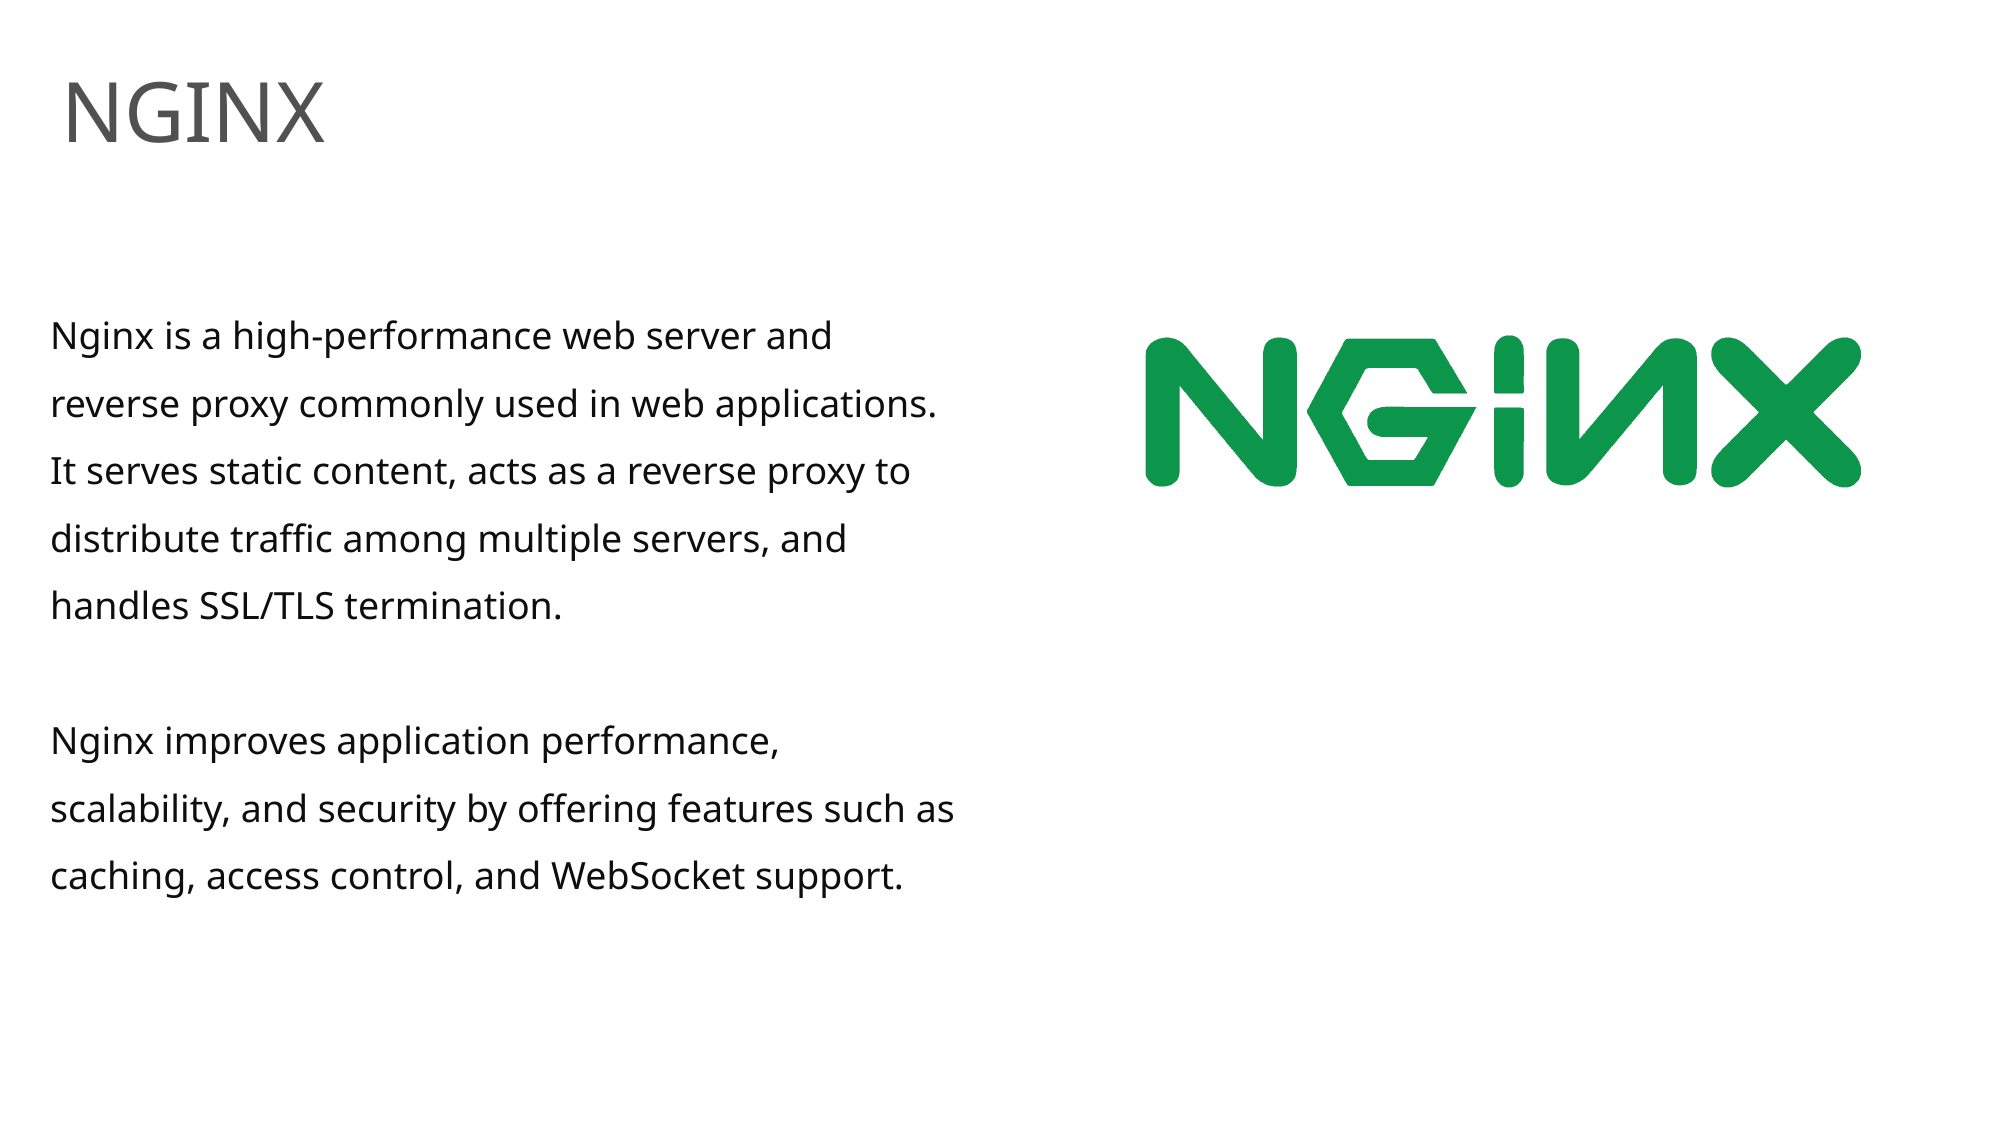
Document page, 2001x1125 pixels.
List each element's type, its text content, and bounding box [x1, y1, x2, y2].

picture [1110, 282, 1895, 546]
text_box Nginx is a high-performance web server and reverse proxy commonly used in web applications. It serves static content, acts as a reverse proxy to distribute traffic among multiple servers, and handles SSL/TLS termination. Nginx improves application performance, scalability, and security by offering features such as caching, access control, and WebSocket support. [35, 282, 980, 905]
text_box NGINX [46, 52, 1537, 167]
